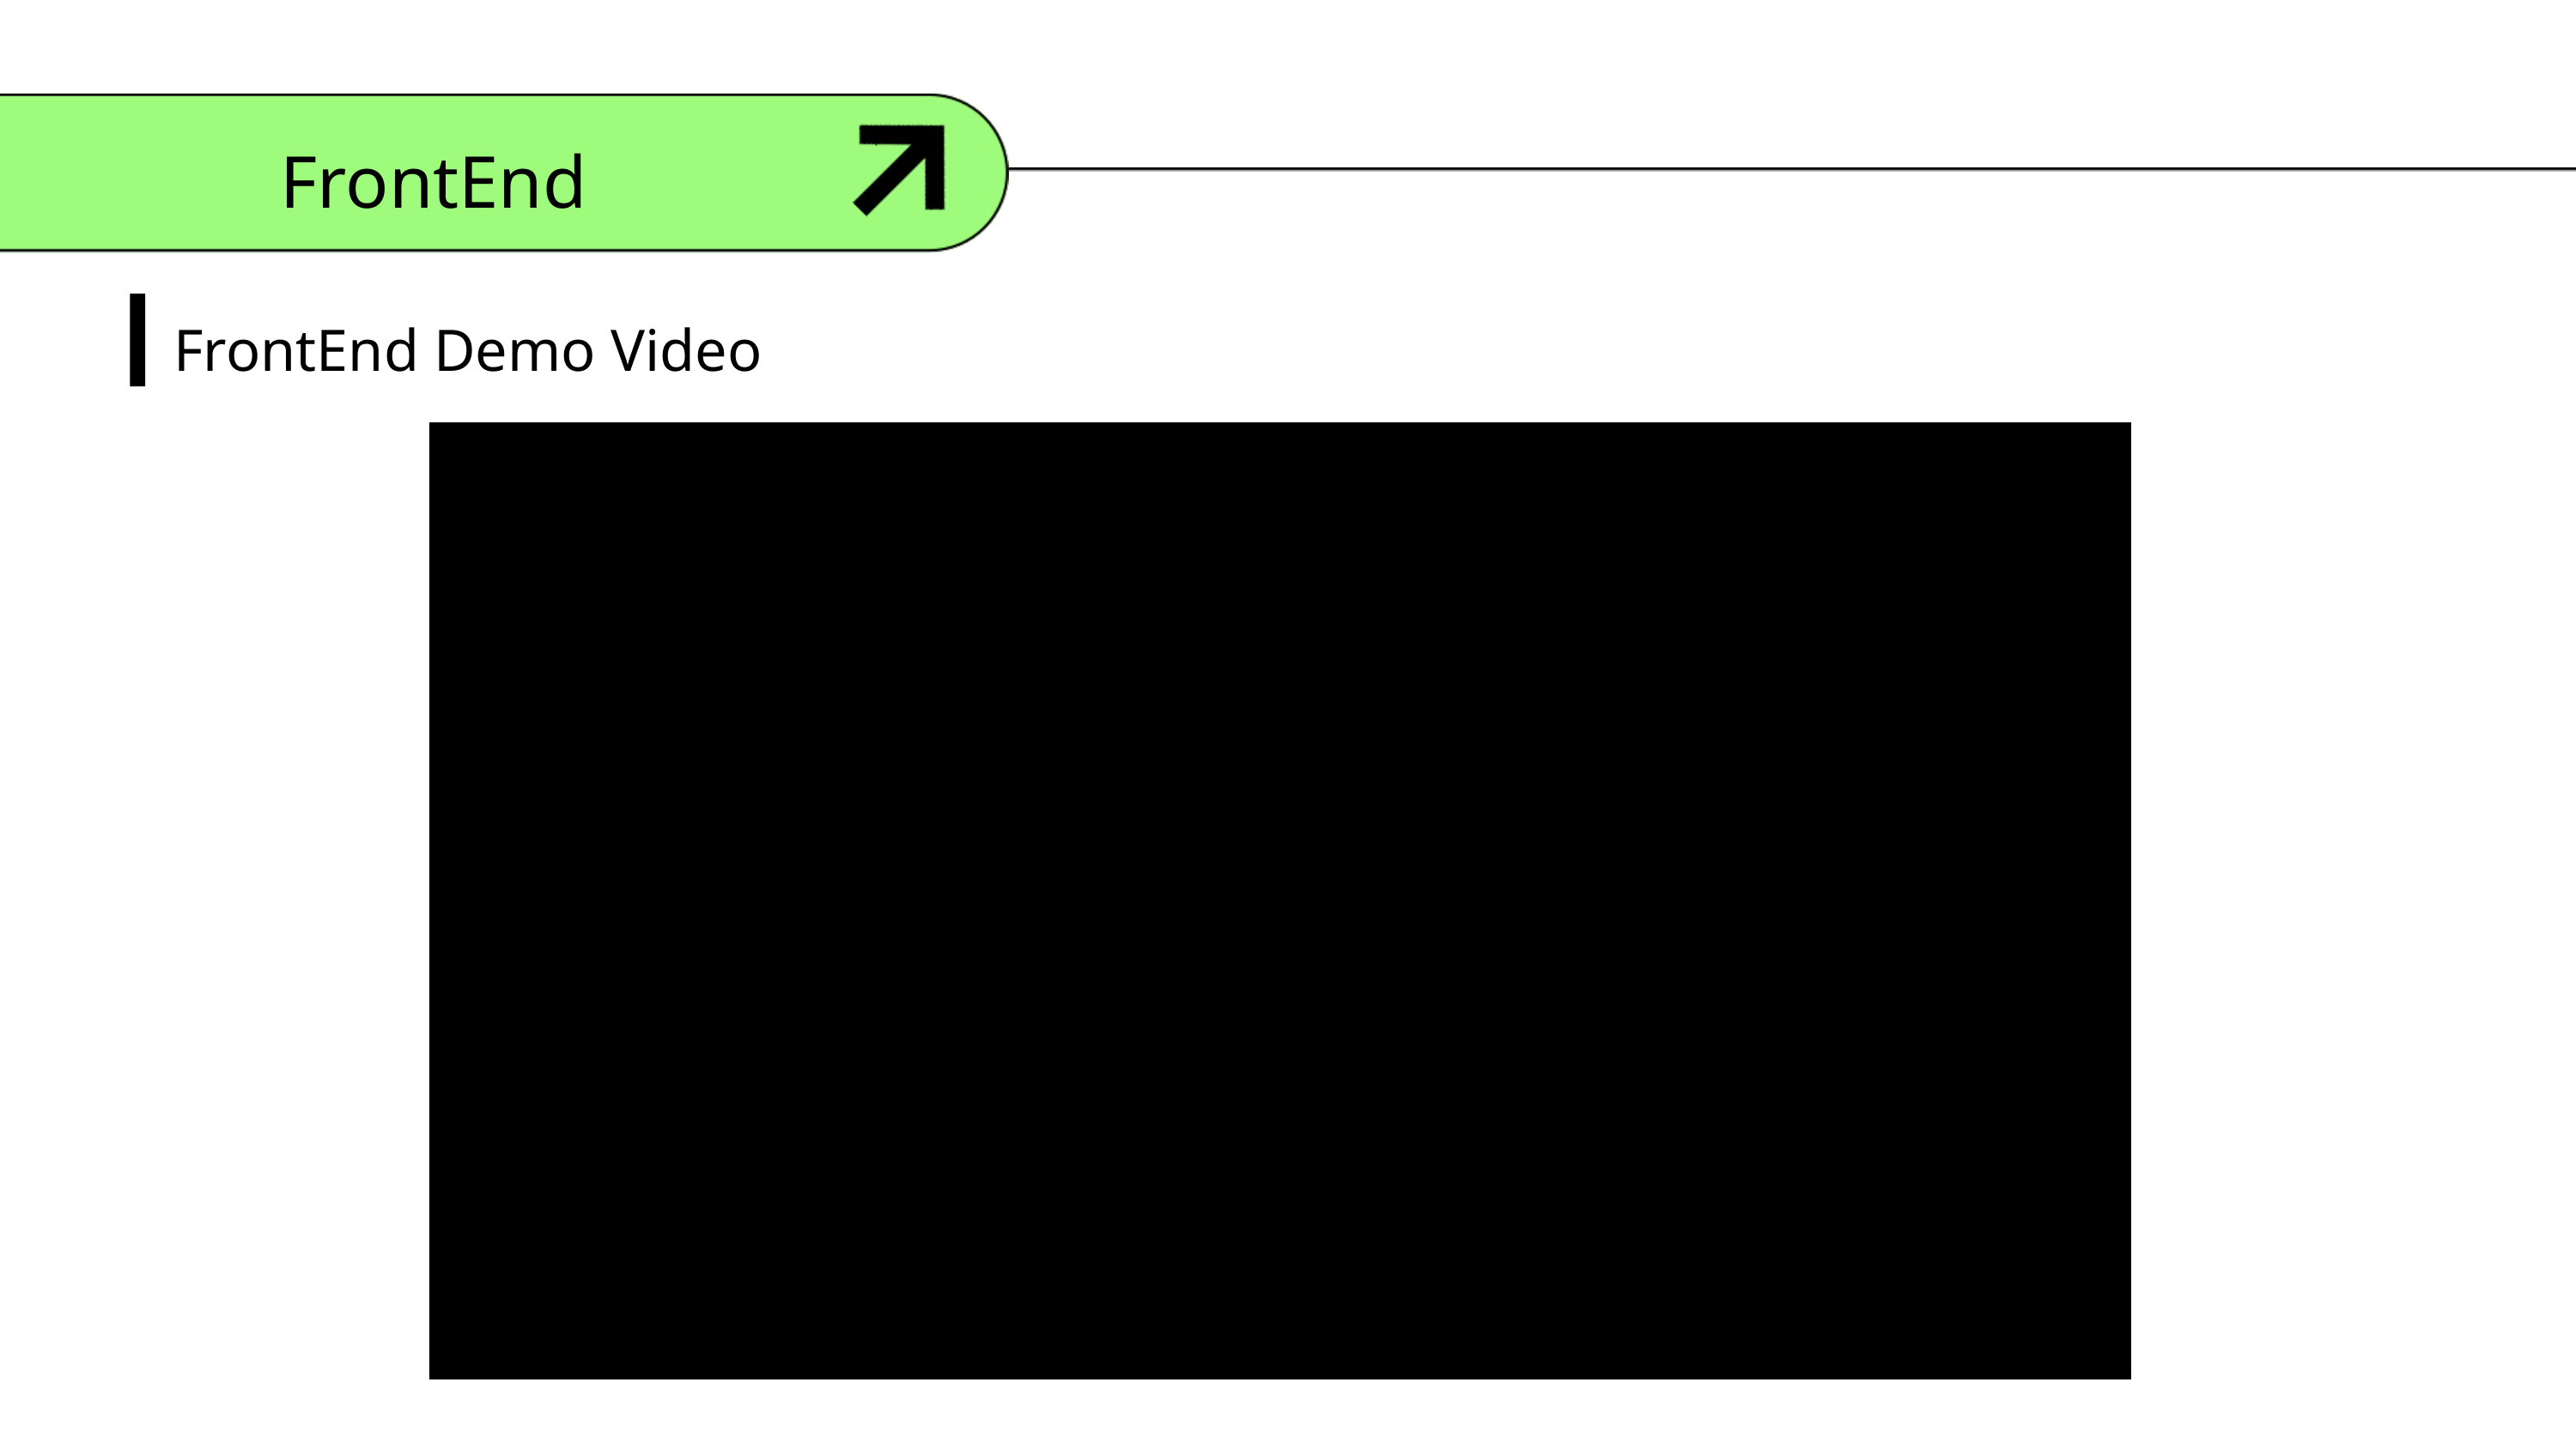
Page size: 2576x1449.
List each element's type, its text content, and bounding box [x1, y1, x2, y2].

text_box FrontEnd Demo Video [161, 273, 1364, 390]
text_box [428, 421, 2132, 1380]
text_box [128, 292, 147, 388]
picture [0, 84, 2576, 253]
